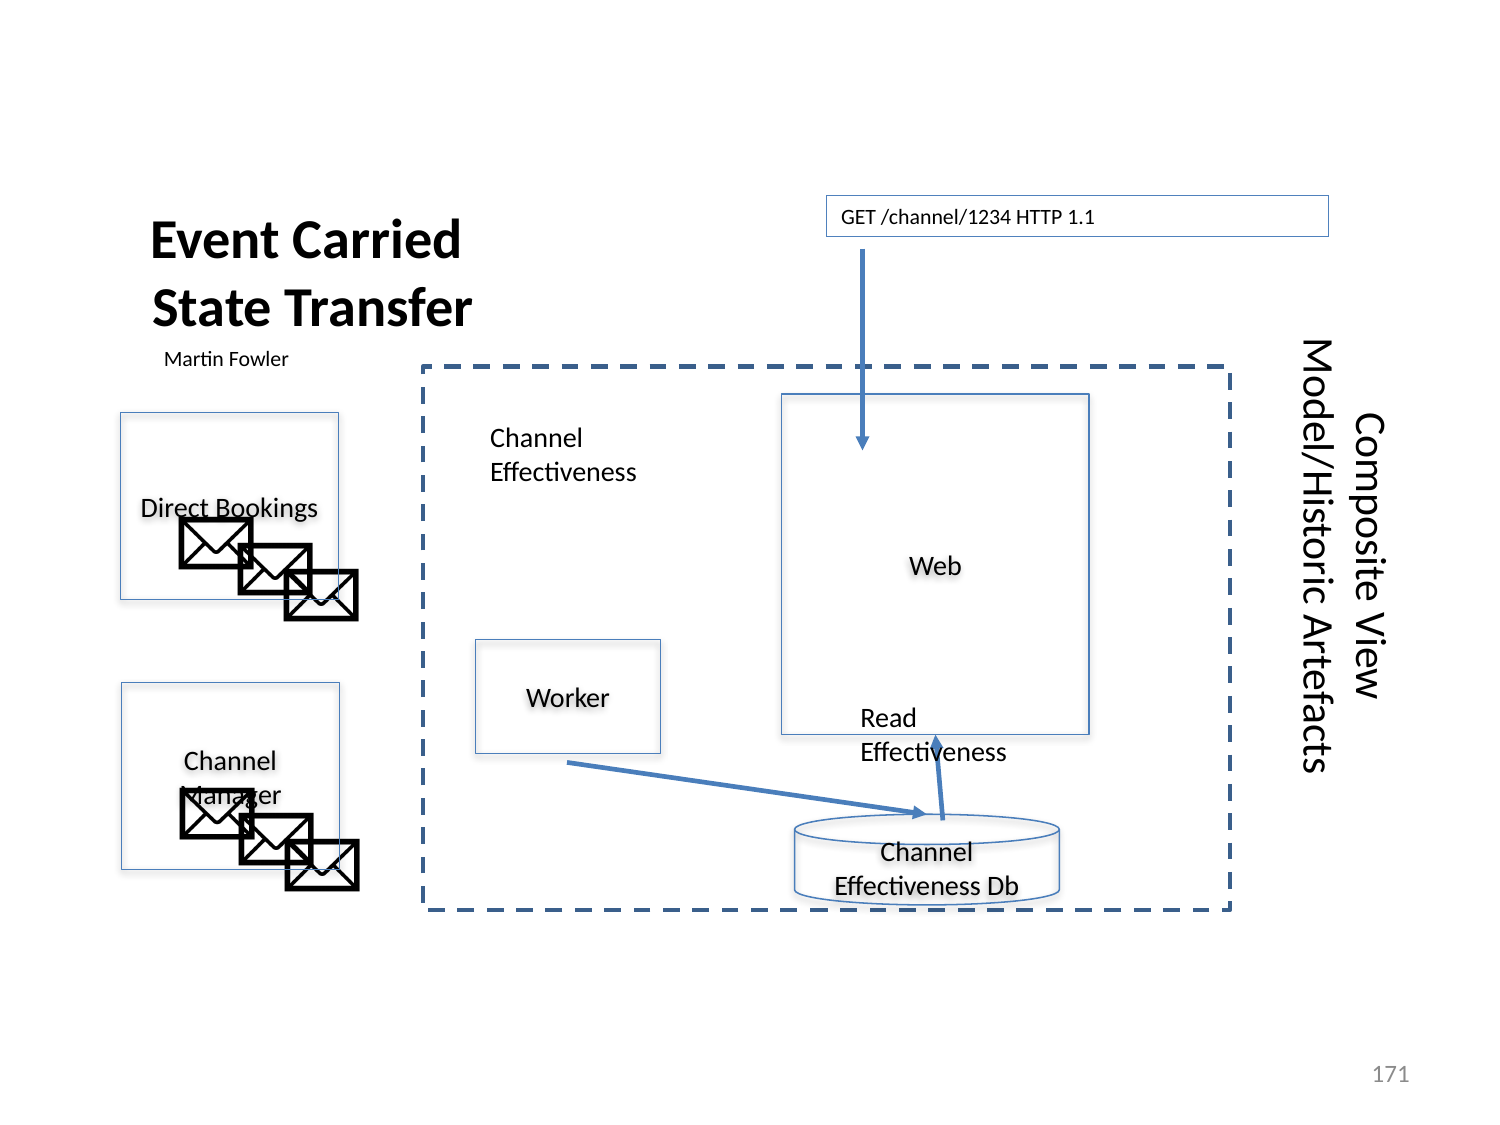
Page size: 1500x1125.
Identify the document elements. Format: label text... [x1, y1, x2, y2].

text_box Direct Bookings [120, 412, 339, 600]
text_box Channel Manager [121, 682, 340, 870]
text_box Channel Effectiveness [475, 412, 719, 495]
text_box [566, 762, 928, 845]
text_box GET /channel/1234 HTTP 1.1 [826, 195, 1329, 237]
text_box Composite View Model/Historic Artefacts [1287, 283, 1408, 829]
picture [171, 498, 366, 640]
text_box Web [781, 393, 1090, 735]
text_box Worker [475, 639, 661, 754]
text_box [421, 364, 858, 912]
text_box Event Carried State Transfer [106, 195, 520, 346]
picture [172, 768, 367, 911]
text_box Read Effectiveness [845, 692, 1060, 775]
text_box Martin Fowler [106, 337, 304, 379]
text_box [865, 364, 1232, 912]
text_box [935, 734, 944, 821]
slide_number 171 [1074, 1042, 1425, 1103]
text_box Channel Effectiveness Db [793, 813, 1061, 906]
